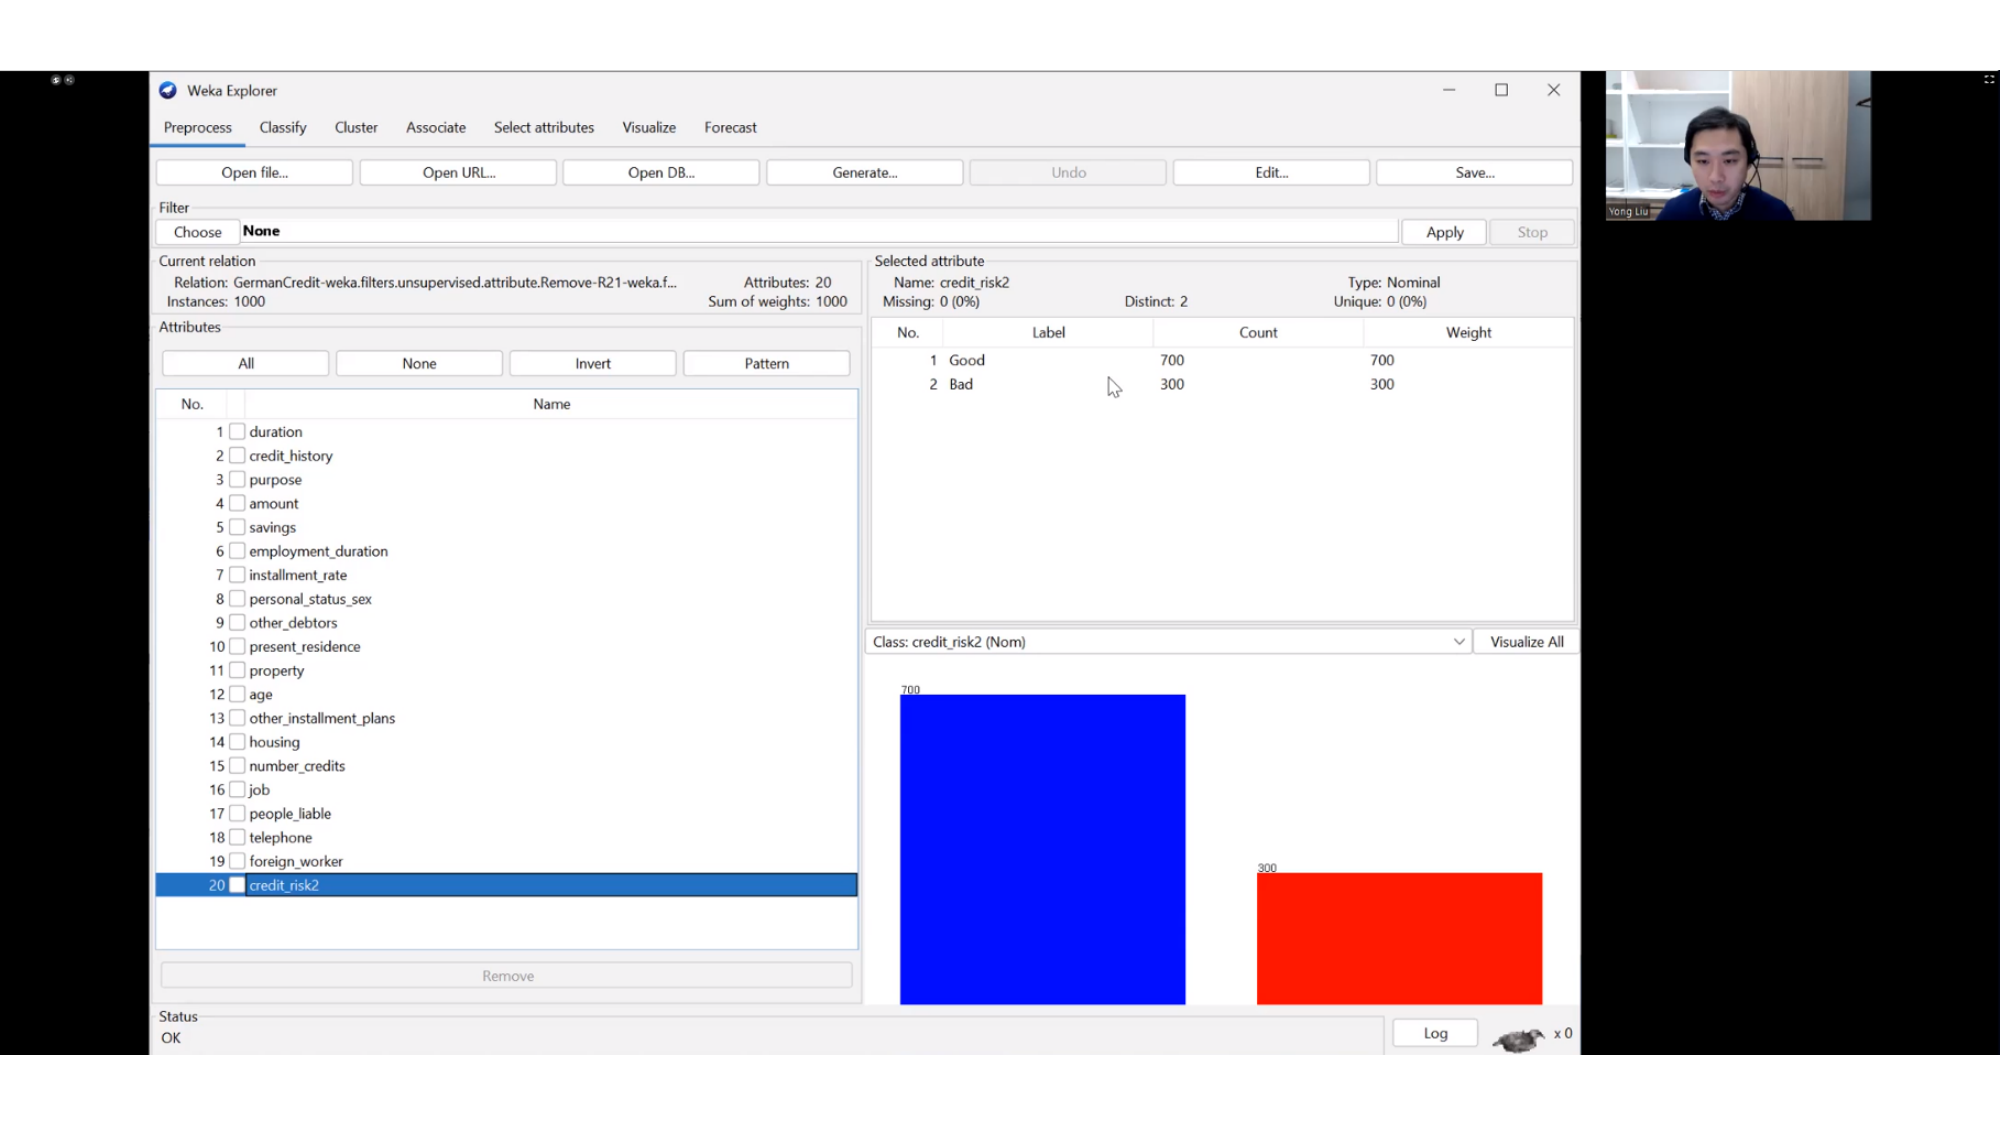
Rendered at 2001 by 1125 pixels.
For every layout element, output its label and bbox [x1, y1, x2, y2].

picture [0, 69, 2000, 1055]
